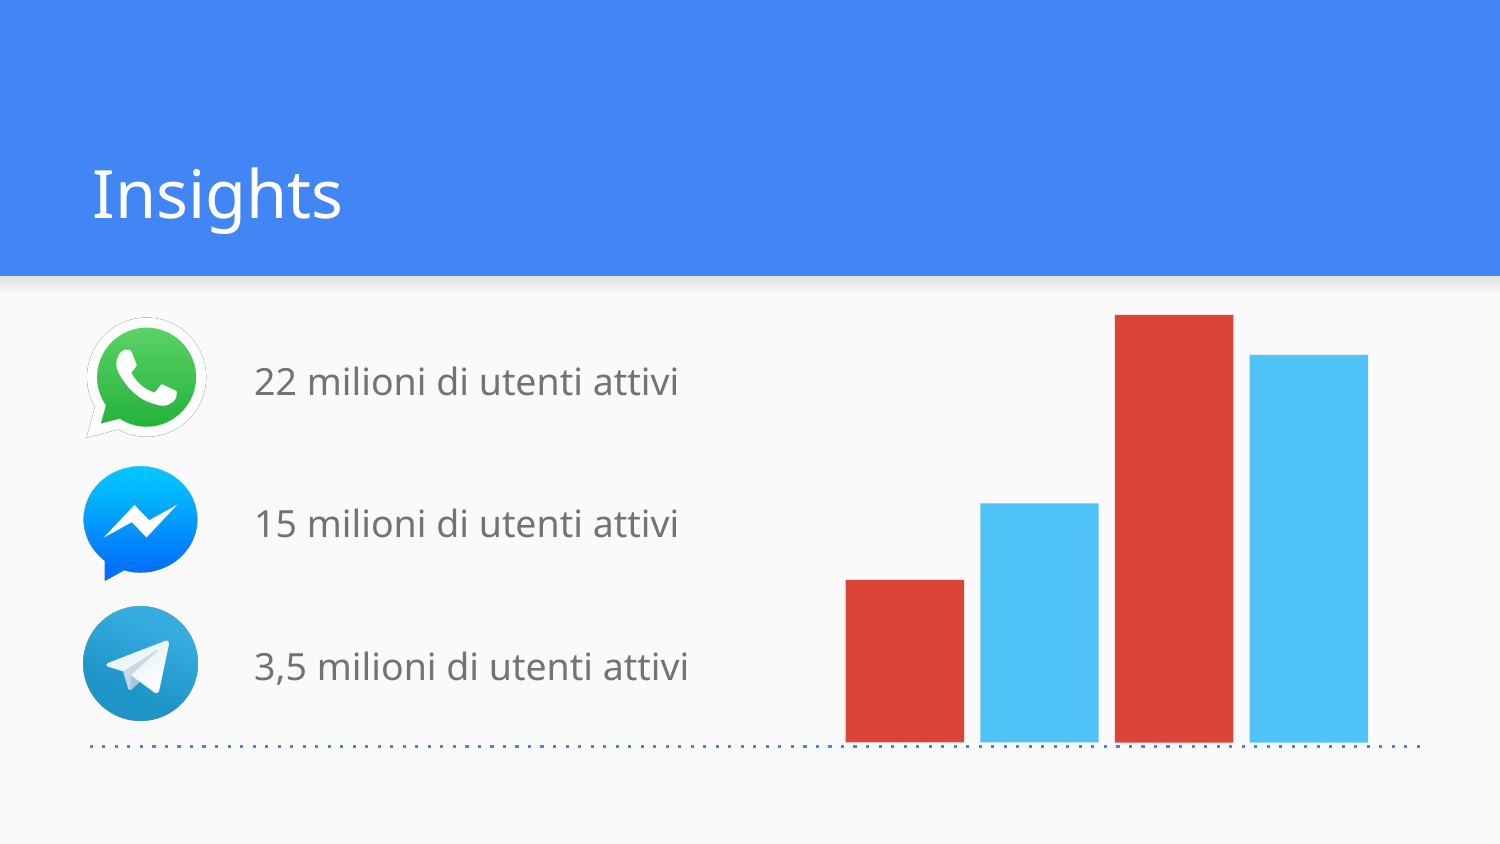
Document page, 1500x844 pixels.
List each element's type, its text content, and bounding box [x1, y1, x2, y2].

text_box 15 milioni di utenti attivi [239, 485, 722, 557]
picture [83, 465, 199, 581]
text_box [980, 503, 1099, 743]
text_box [1114, 314, 1234, 743]
text_box 22 milioni di utenti attivi [239, 342, 703, 414]
title Insights [77, 121, 1427, 248]
text_box [1249, 354, 1369, 743]
text_box 3,5 milioni di utenti attivi [239, 628, 722, 699]
picture [83, 314, 210, 441]
text_box [845, 579, 965, 743]
picture [83, 605, 199, 721]
